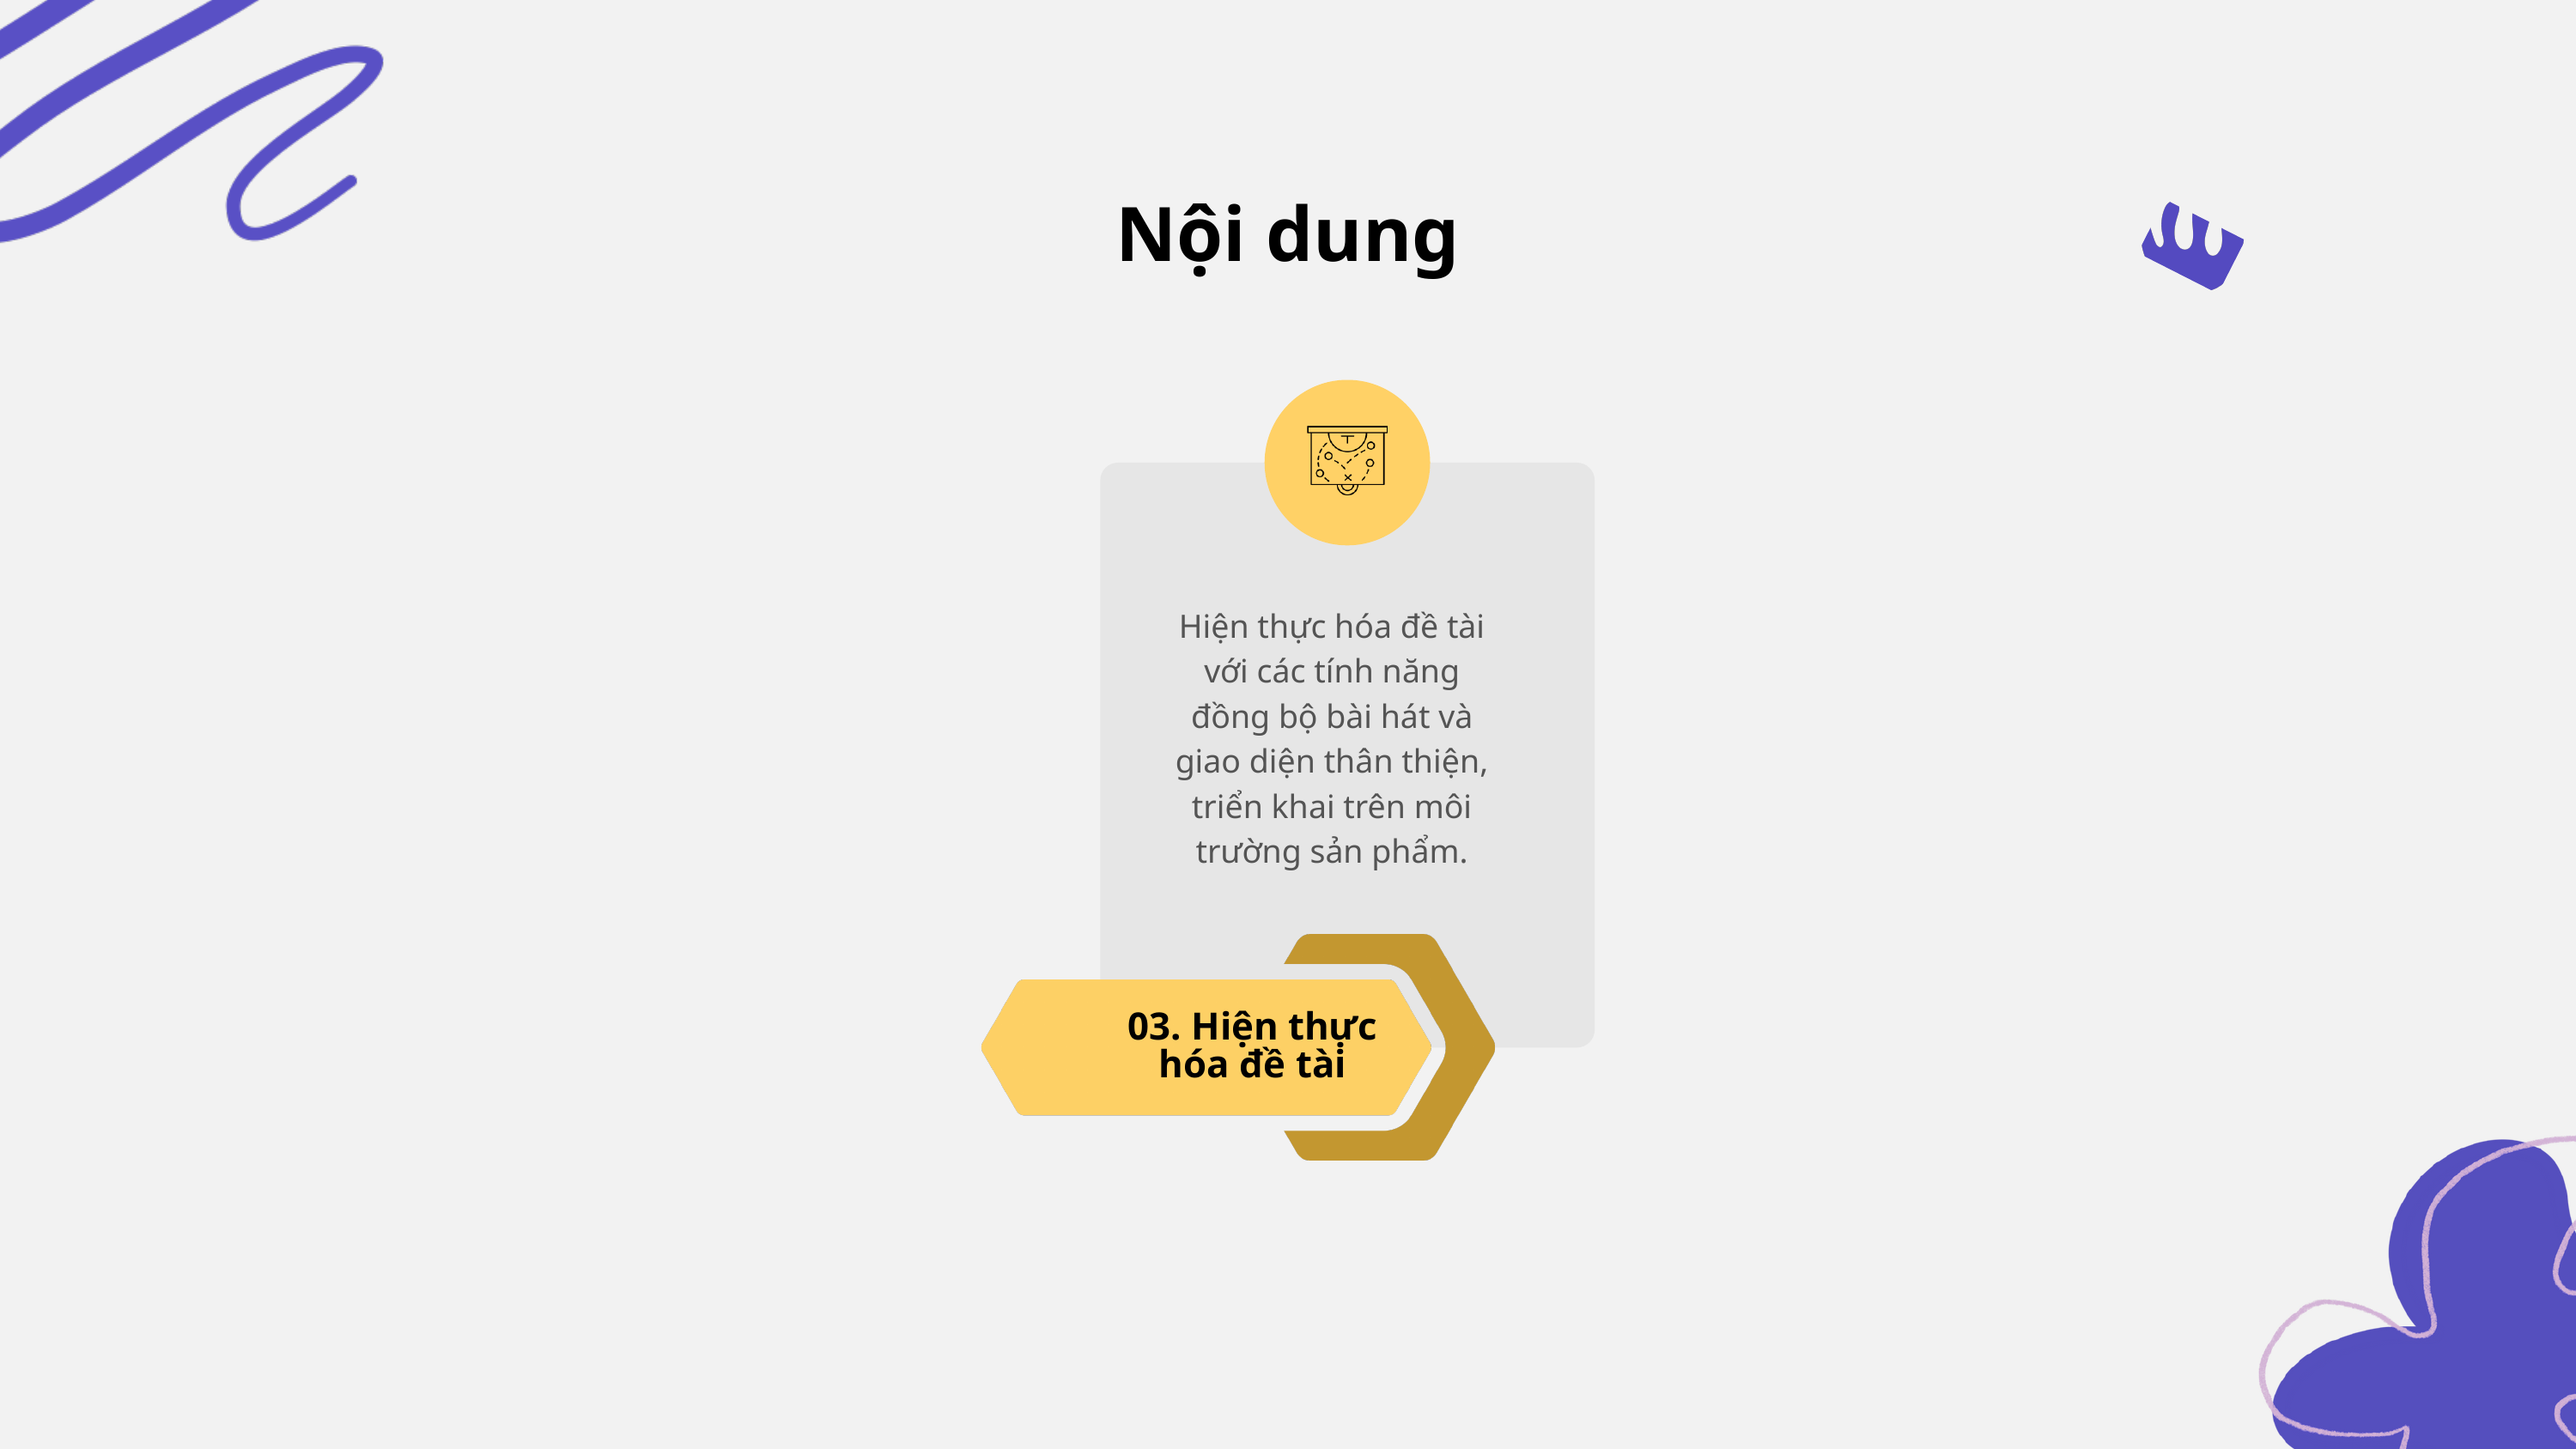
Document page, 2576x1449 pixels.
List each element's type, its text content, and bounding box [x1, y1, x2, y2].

text_box [981, 934, 1496, 1161]
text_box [1100, 462, 1595, 1048]
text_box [1264, 379, 1431, 546]
text_box Nội dung [384, 171, 2192, 277]
text_box [2137, 199, 2245, 294]
text_box 03. Hiện thực hóa đề tài [1100, 1055, 1406, 1086]
text_box [0, 0, 385, 247]
text_box [2258, 1135, 2576, 1449]
